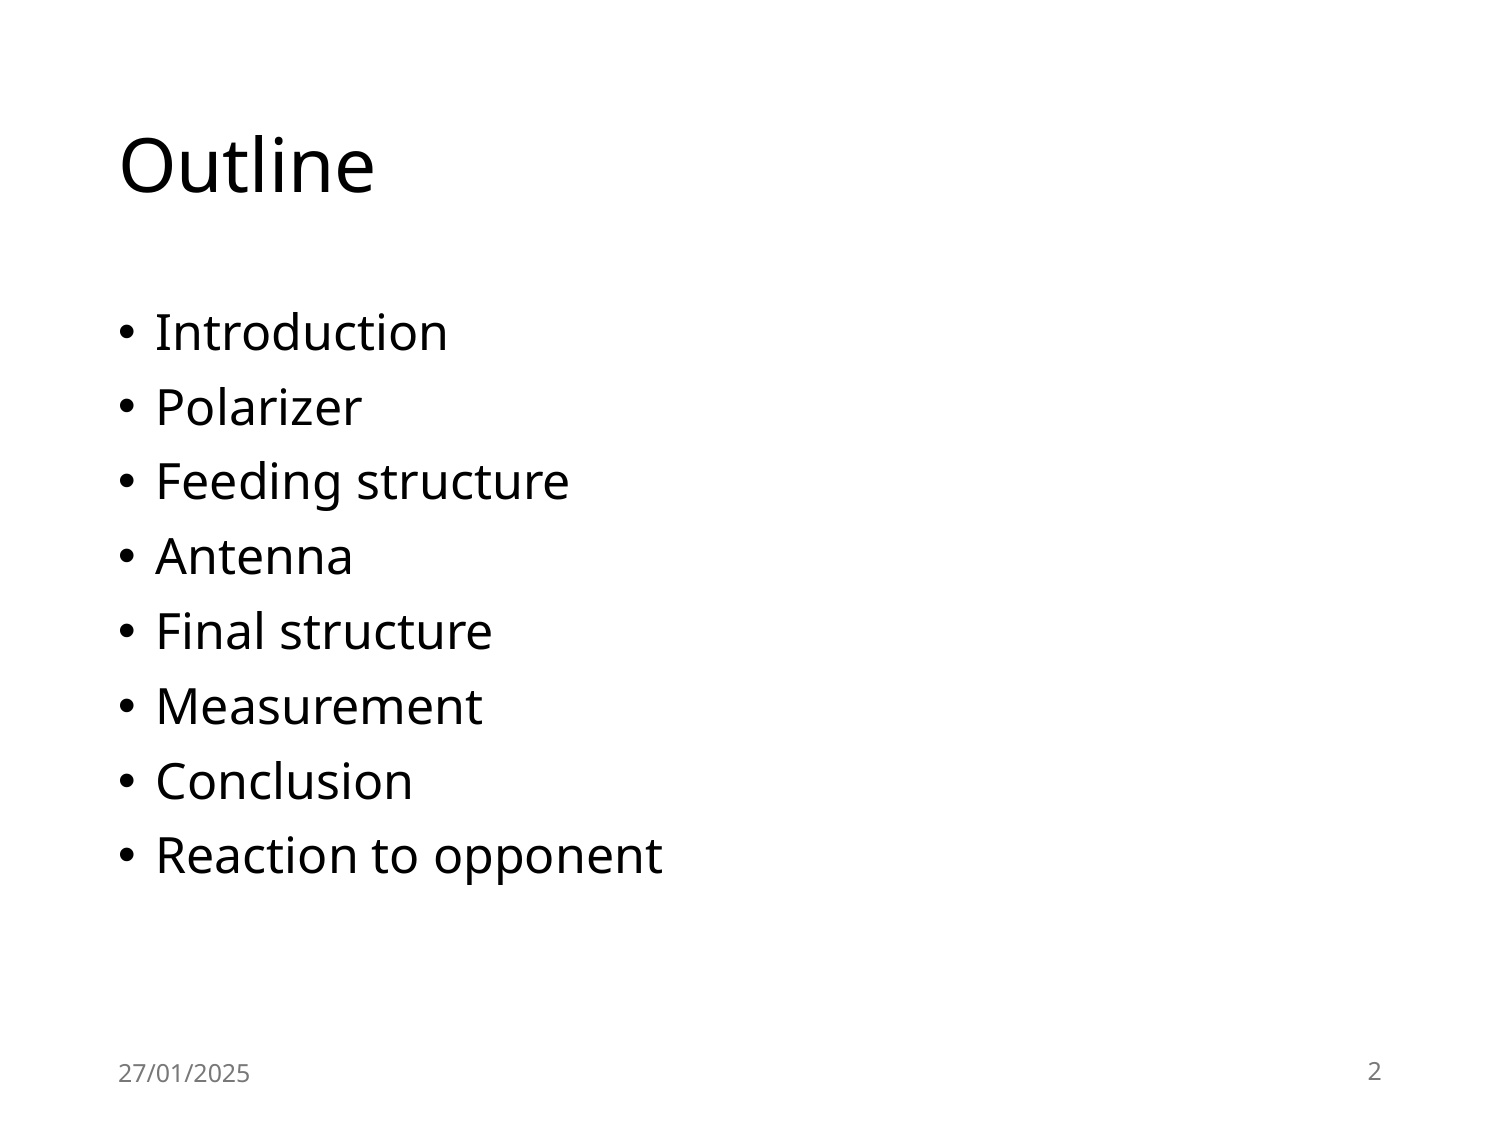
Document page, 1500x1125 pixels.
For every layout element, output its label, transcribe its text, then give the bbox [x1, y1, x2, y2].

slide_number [103, 1042, 441, 1103]
slide_number 2 [1059, 1042, 1397, 1103]
list Introduction Polarizer Feeding structure Antenna Final structure Measurement Conclusion Reaction to opponent [103, 299, 1397, 1014]
title Outline [103, 59, 1397, 278]
